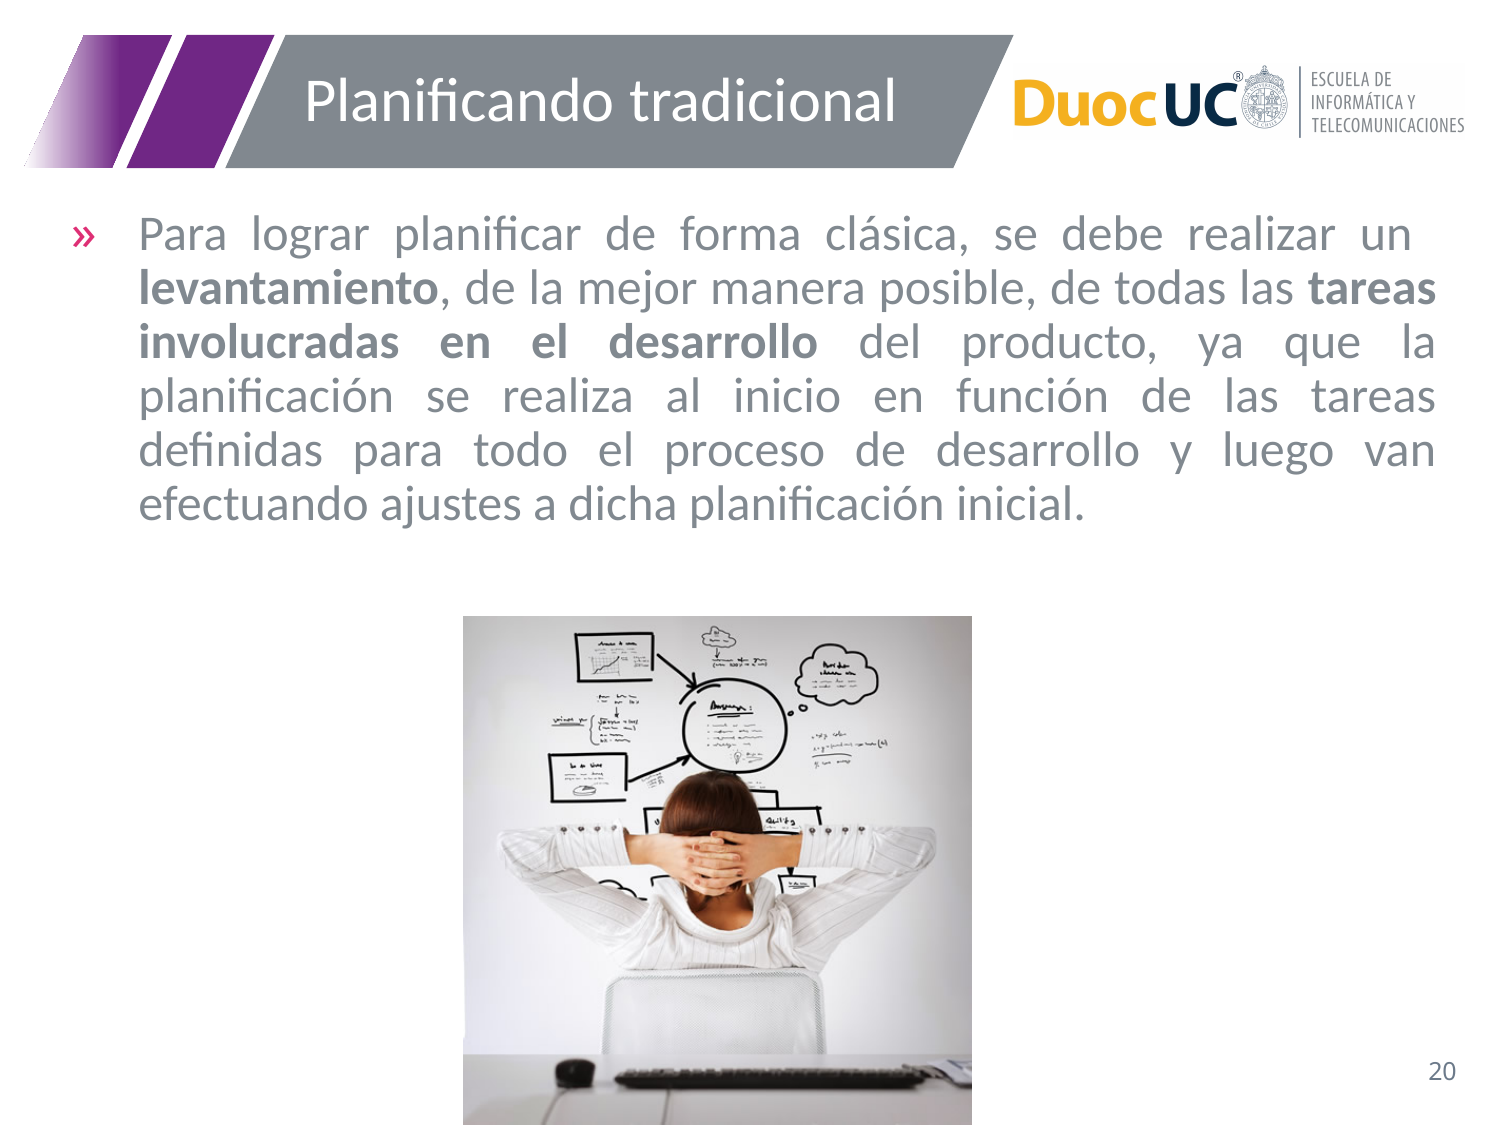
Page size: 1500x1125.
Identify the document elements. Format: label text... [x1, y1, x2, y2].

picture [463, 616, 973, 1125]
list Para lograr planificar de forma clásica, se debe realizar un levantamiento, de la mejor manera posible, de todas las tareas involucradas en el desarrollo del producto, ya que la planificación se realiza al inicio en función de las tareas definidas para todo el proceso de desarrollo y luego van efectuando ajustes a dicha planificación inicial. [48, 199, 1452, 1043]
picture [1013, 63, 1465, 140]
title Planificando tradicional [289, 34, 993, 169]
